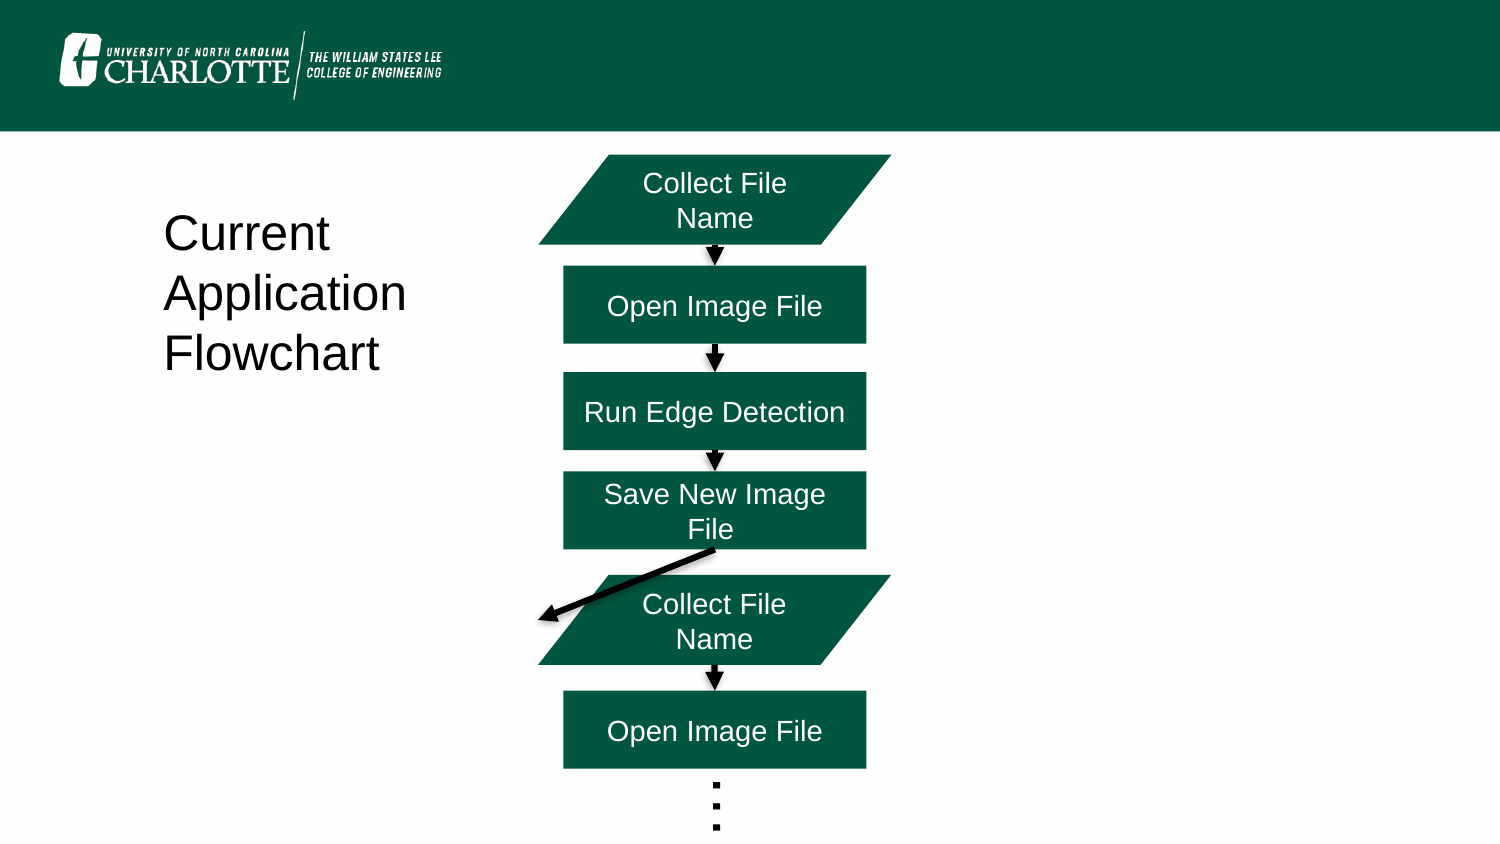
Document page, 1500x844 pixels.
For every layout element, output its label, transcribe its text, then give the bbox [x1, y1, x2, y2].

text_box … [693, 758, 788, 830]
picture [0, 0, 1500, 844]
text_box Run Edge Detection [561, 370, 868, 452]
text_box Current Application Flowchart [148, 185, 539, 396]
text_box Save New Image File [561, 469, 868, 551]
text_box Open Image File [561, 264, 868, 346]
text_box Collect File Name [536, 152, 894, 247]
text_box Open Image File [561, 688, 868, 771]
text_box Collect File Name [536, 572, 893, 668]
